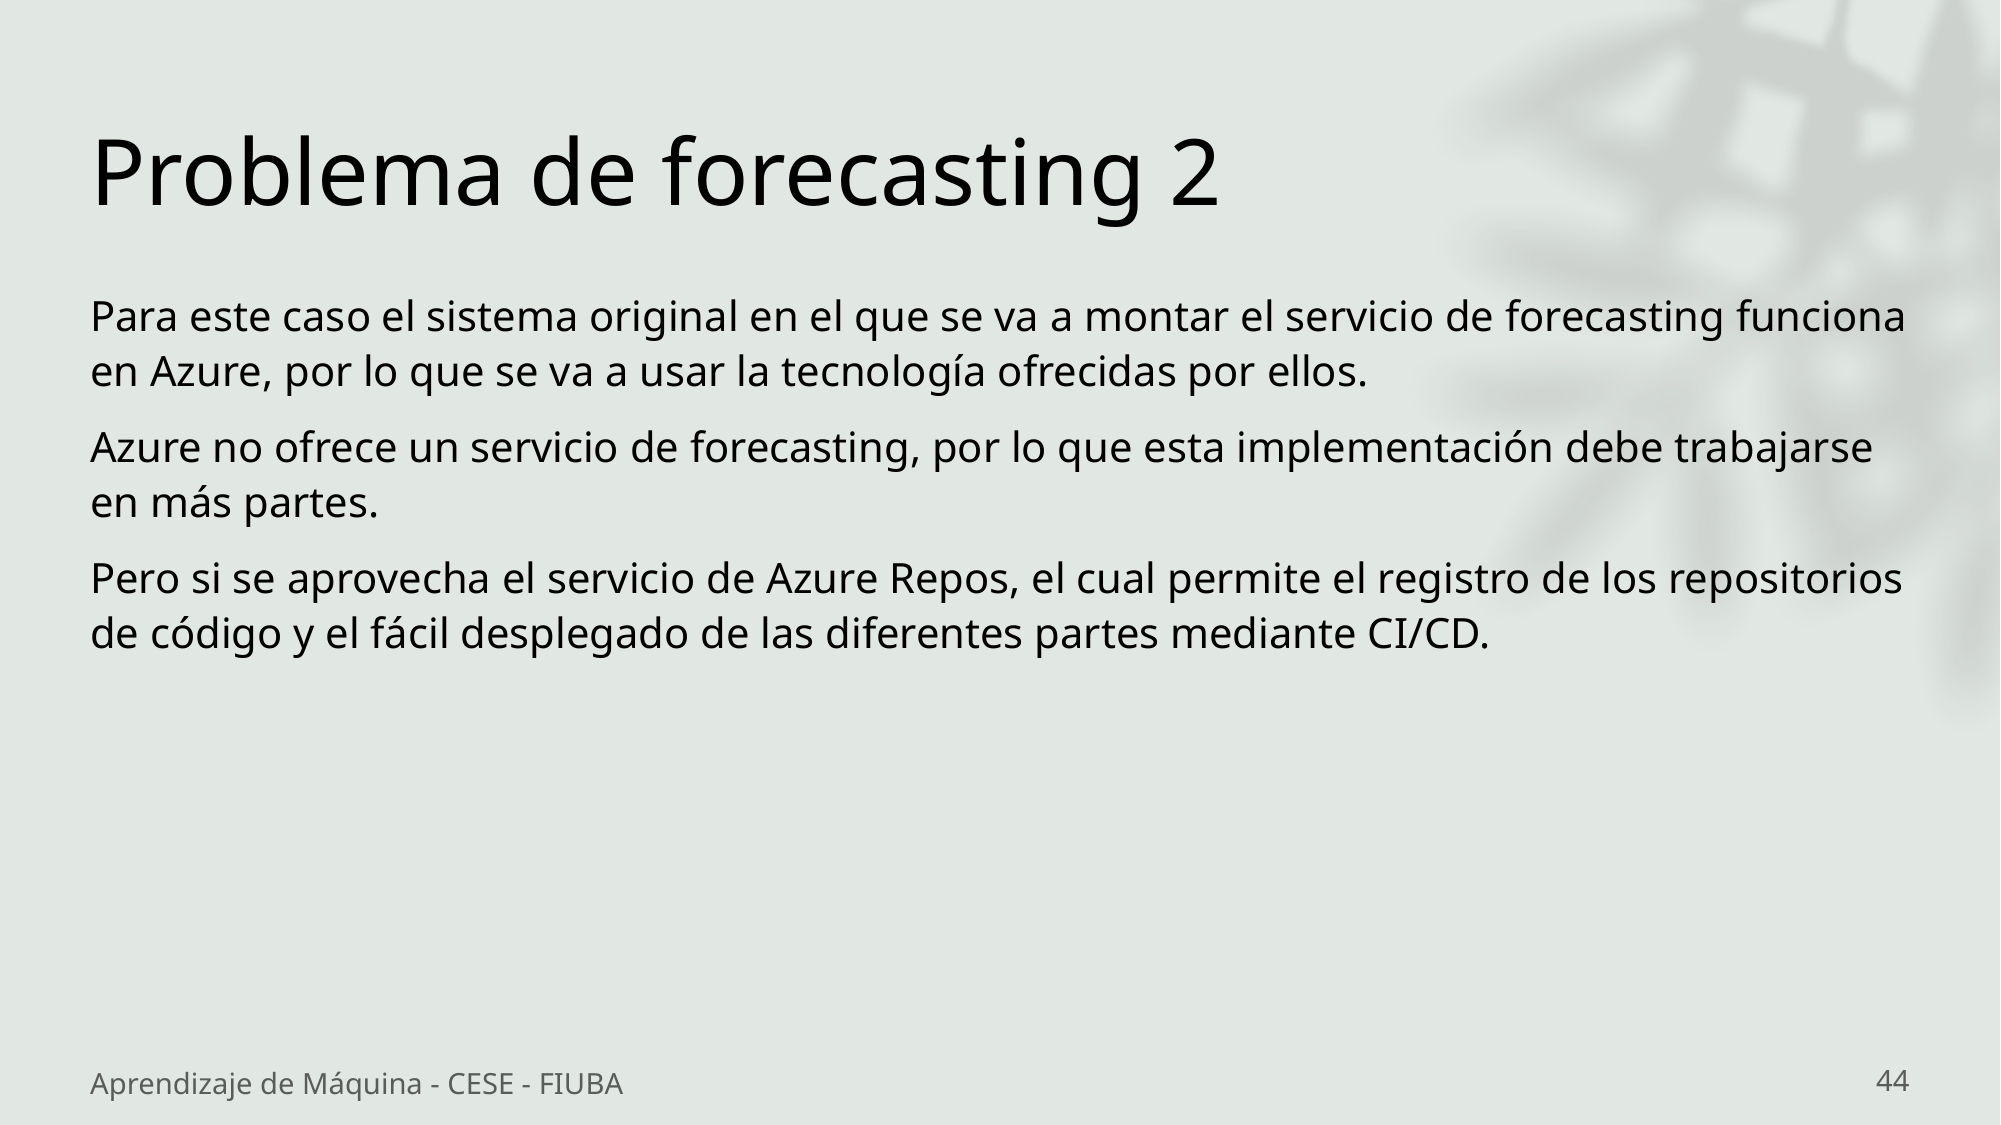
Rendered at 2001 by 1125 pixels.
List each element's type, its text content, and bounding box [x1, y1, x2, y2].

title Problema de forecasting 2 [75, 60, 1863, 277]
list Para este caso el sistema original en el que se va a montar el servicio de forecasting funciona en Azure, por lo que se va a usar la tecnología ofrecidas por ellos. Azure no ofrece un servicio de forecasting, por lo que esta implementación debe trabajarse en más partes. Pero si se aprovecha el servicio de Azure Repos, el cual permite el registro de los repositorios de código y el fácil desplegado de las diferentes partes mediante CI/CD. [75, 277, 1925, 1009]
footer Aprendizaje de Máquina - CESE - FIUBA [75, 1052, 751, 1113]
slide_number 44 [1474, 1052, 1925, 1113]
